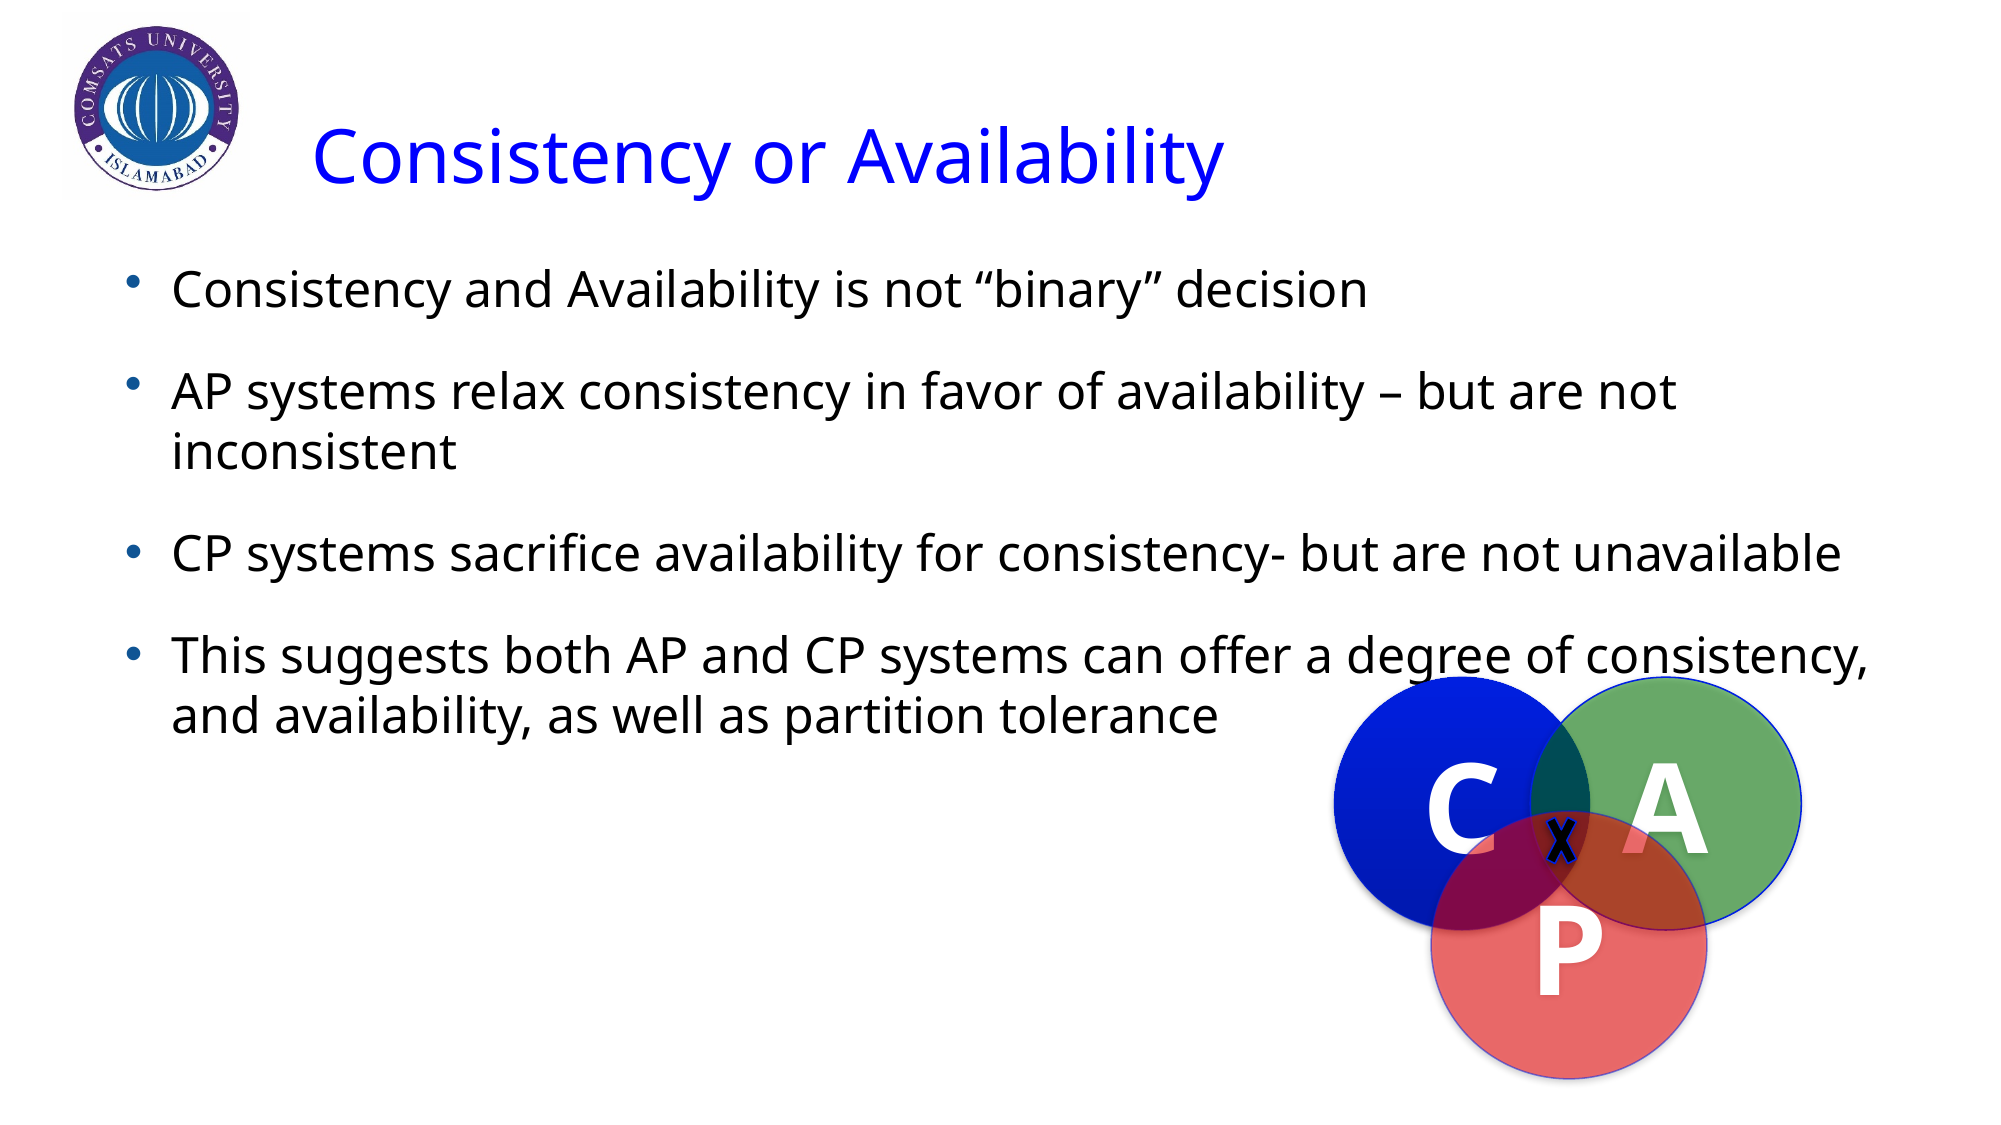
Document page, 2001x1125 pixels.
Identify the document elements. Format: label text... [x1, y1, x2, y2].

text_box Consistency and Availability is not “binary” decision AP systems relax consistency in favor of availability – but are not inconsistent CP systems sacrifice availability for consistency- but are not unavailable This suggests both AP and CP systems can offer a degree of consistency, and availability, as well as partition tolerance [109, 249, 1912, 1105]
picture [62, 12, 250, 200]
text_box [1334, 676, 1802, 1080]
title Consistency or Availability [296, 77, 1860, 231]
